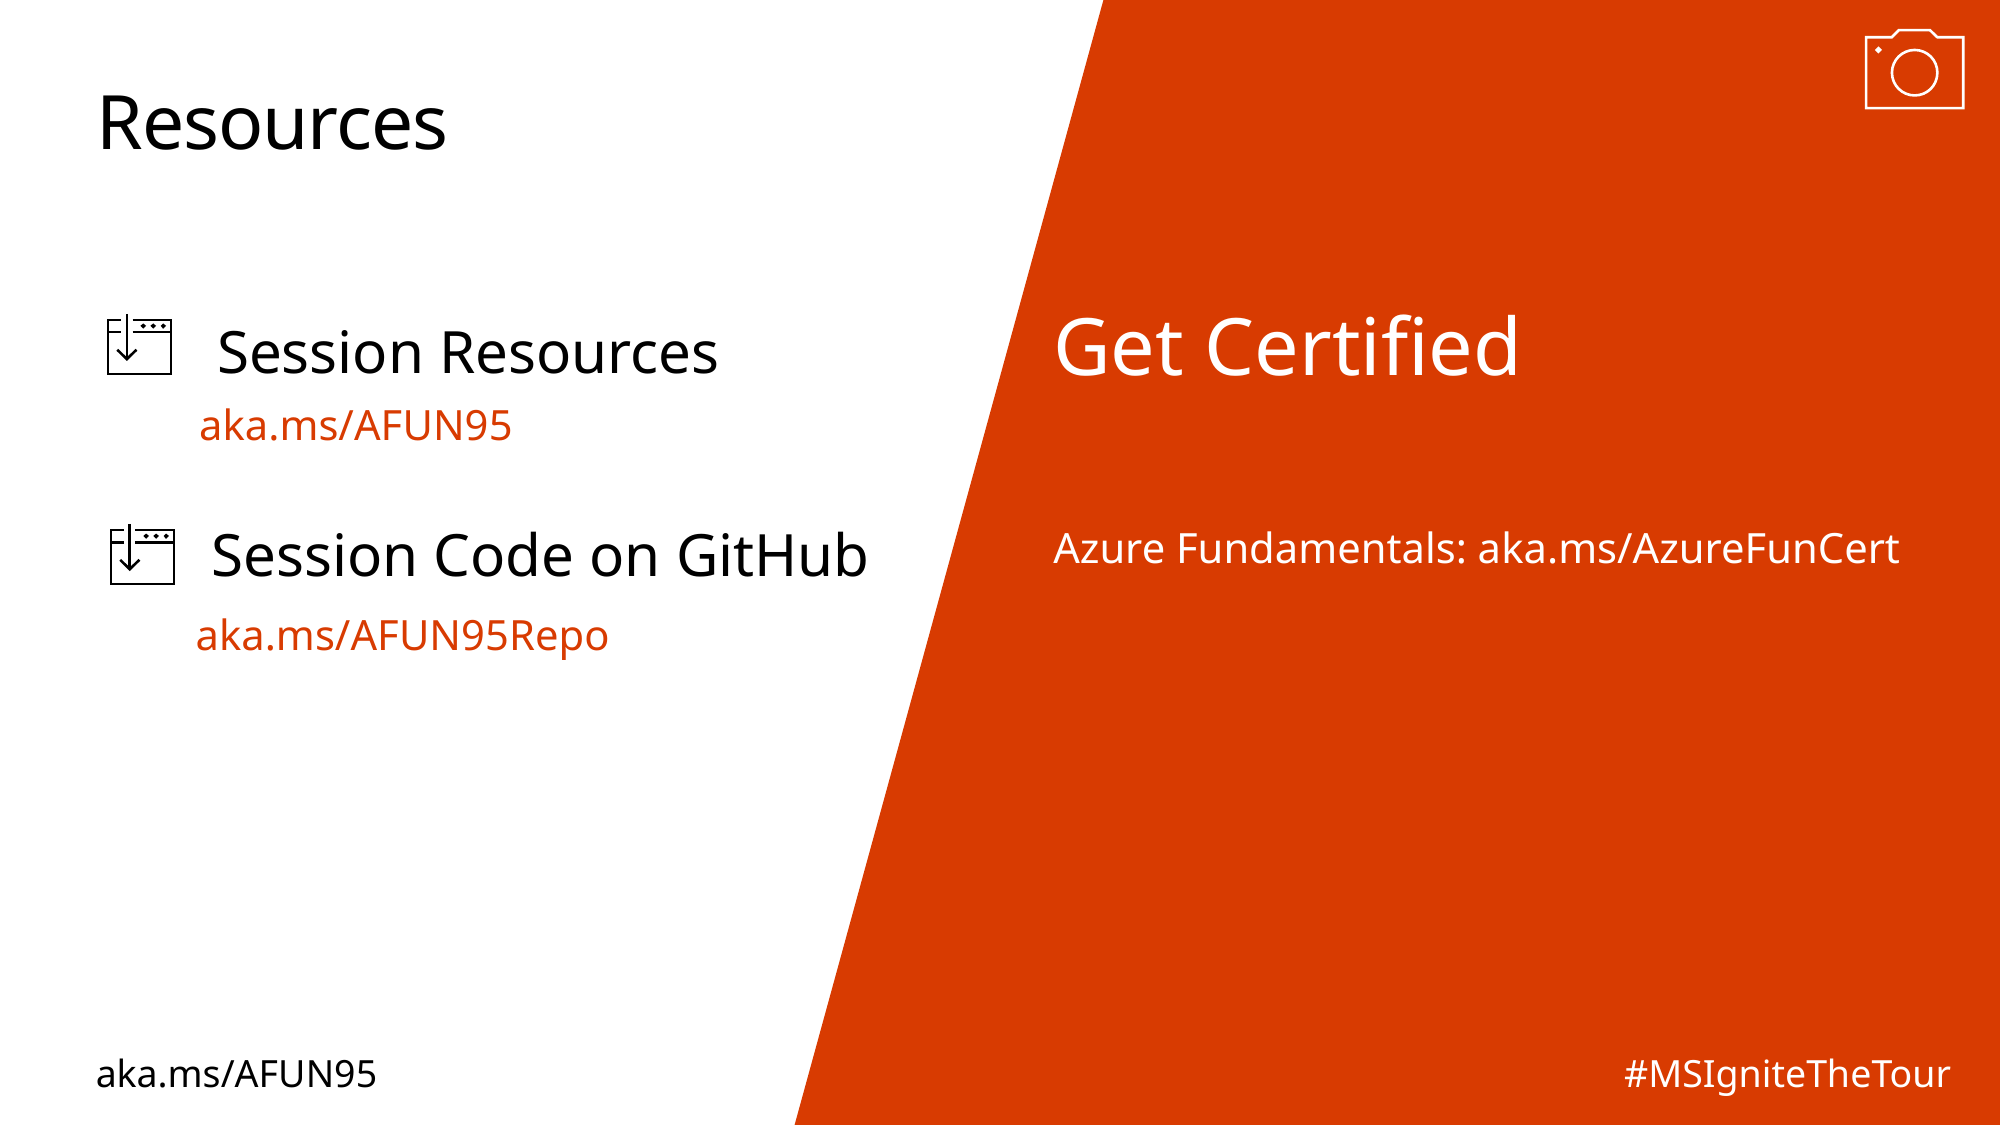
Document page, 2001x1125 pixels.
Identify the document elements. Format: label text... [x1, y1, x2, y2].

text_box aka.ms/AFUN95Repo [195, 608, 610, 659]
text_box [960, 385, 2000, 521]
text_box #MSIgniteTheTour [1268, 1049, 1952, 1095]
text_box Session Resources [171, 314, 1053, 385]
text_box Session Code on GitHub [174, 518, 1982, 589]
text_box [110, 523, 175, 584]
text_box [793, 589, 2000, 1125]
text_box Get Certified [1053, 295, 2000, 391]
text_box Azure Fundamentals: aka.ms/AzureFunCert [1053, 521, 2000, 622]
text_box [1883, 71, 1982, 143]
text_box [1016, 0, 2000, 314]
text_box [1866, 30, 1964, 109]
text_box [108, 313, 171, 374]
text_box [1893, 64, 1937, 95]
title Resources [96, 75, 1081, 166]
text_box aka.ms/AFUN95 [199, 398, 513, 449]
